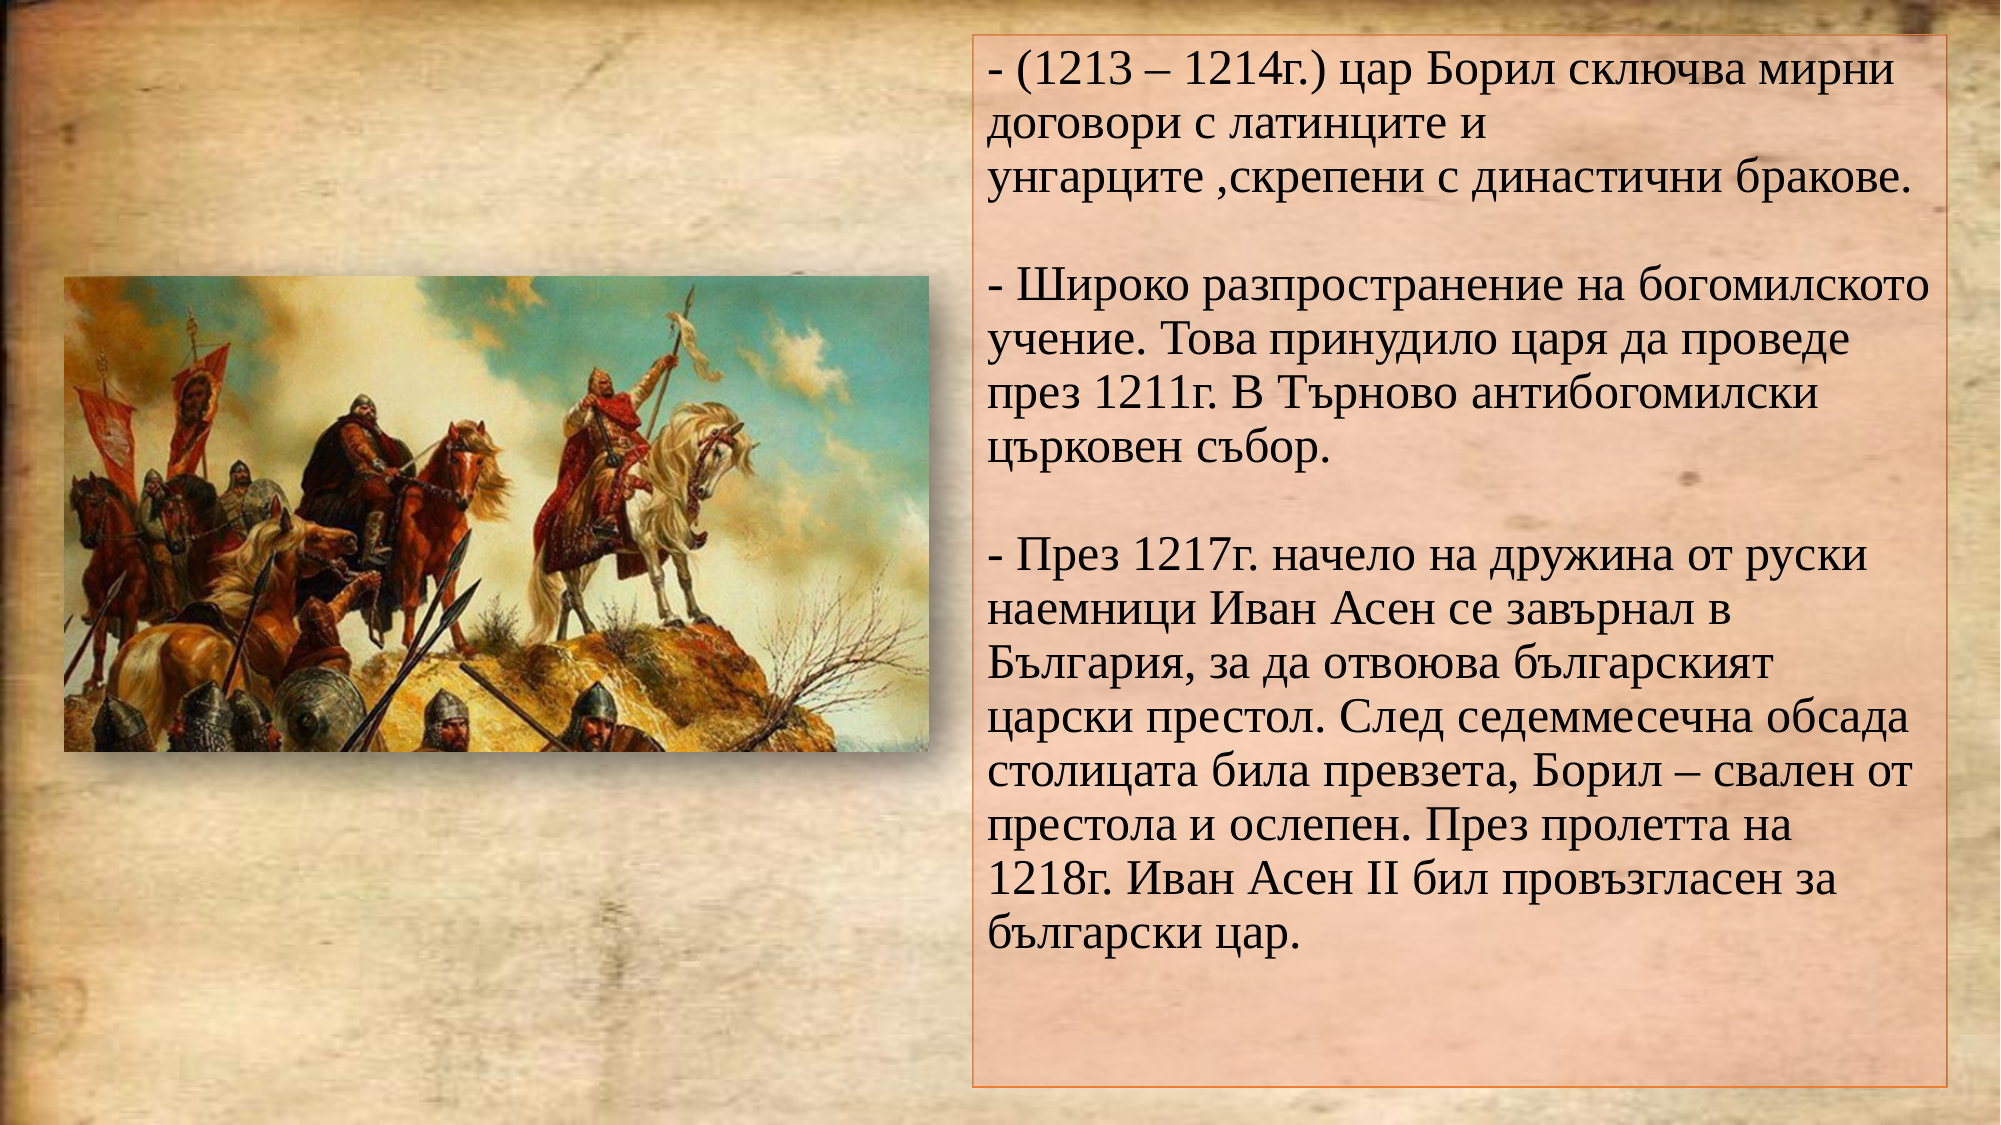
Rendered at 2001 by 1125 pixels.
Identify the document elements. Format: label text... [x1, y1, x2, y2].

picture [0, 0, 2001, 1125]
list - (1213 – 1214г.) цар Борил сключва мирни договори с латинците и унгарците ,скрепени с династични бракове. - Широко разпространение на богомилското учение. Това принудило царя да проведе през 1211г. В Търново антибогомилски църковен събор. - През 1217г. начело на дружина от руски наемници Иван Асен се завърнал в България, за да отвоюва българският царски престол. След седеммесечна обсада столицата била превзета, Борил – свален от престола и ослепен. През пролетта на 1218г. Иван Асен II бил провъзгласен за български цар. [972, 34, 1948, 1088]
